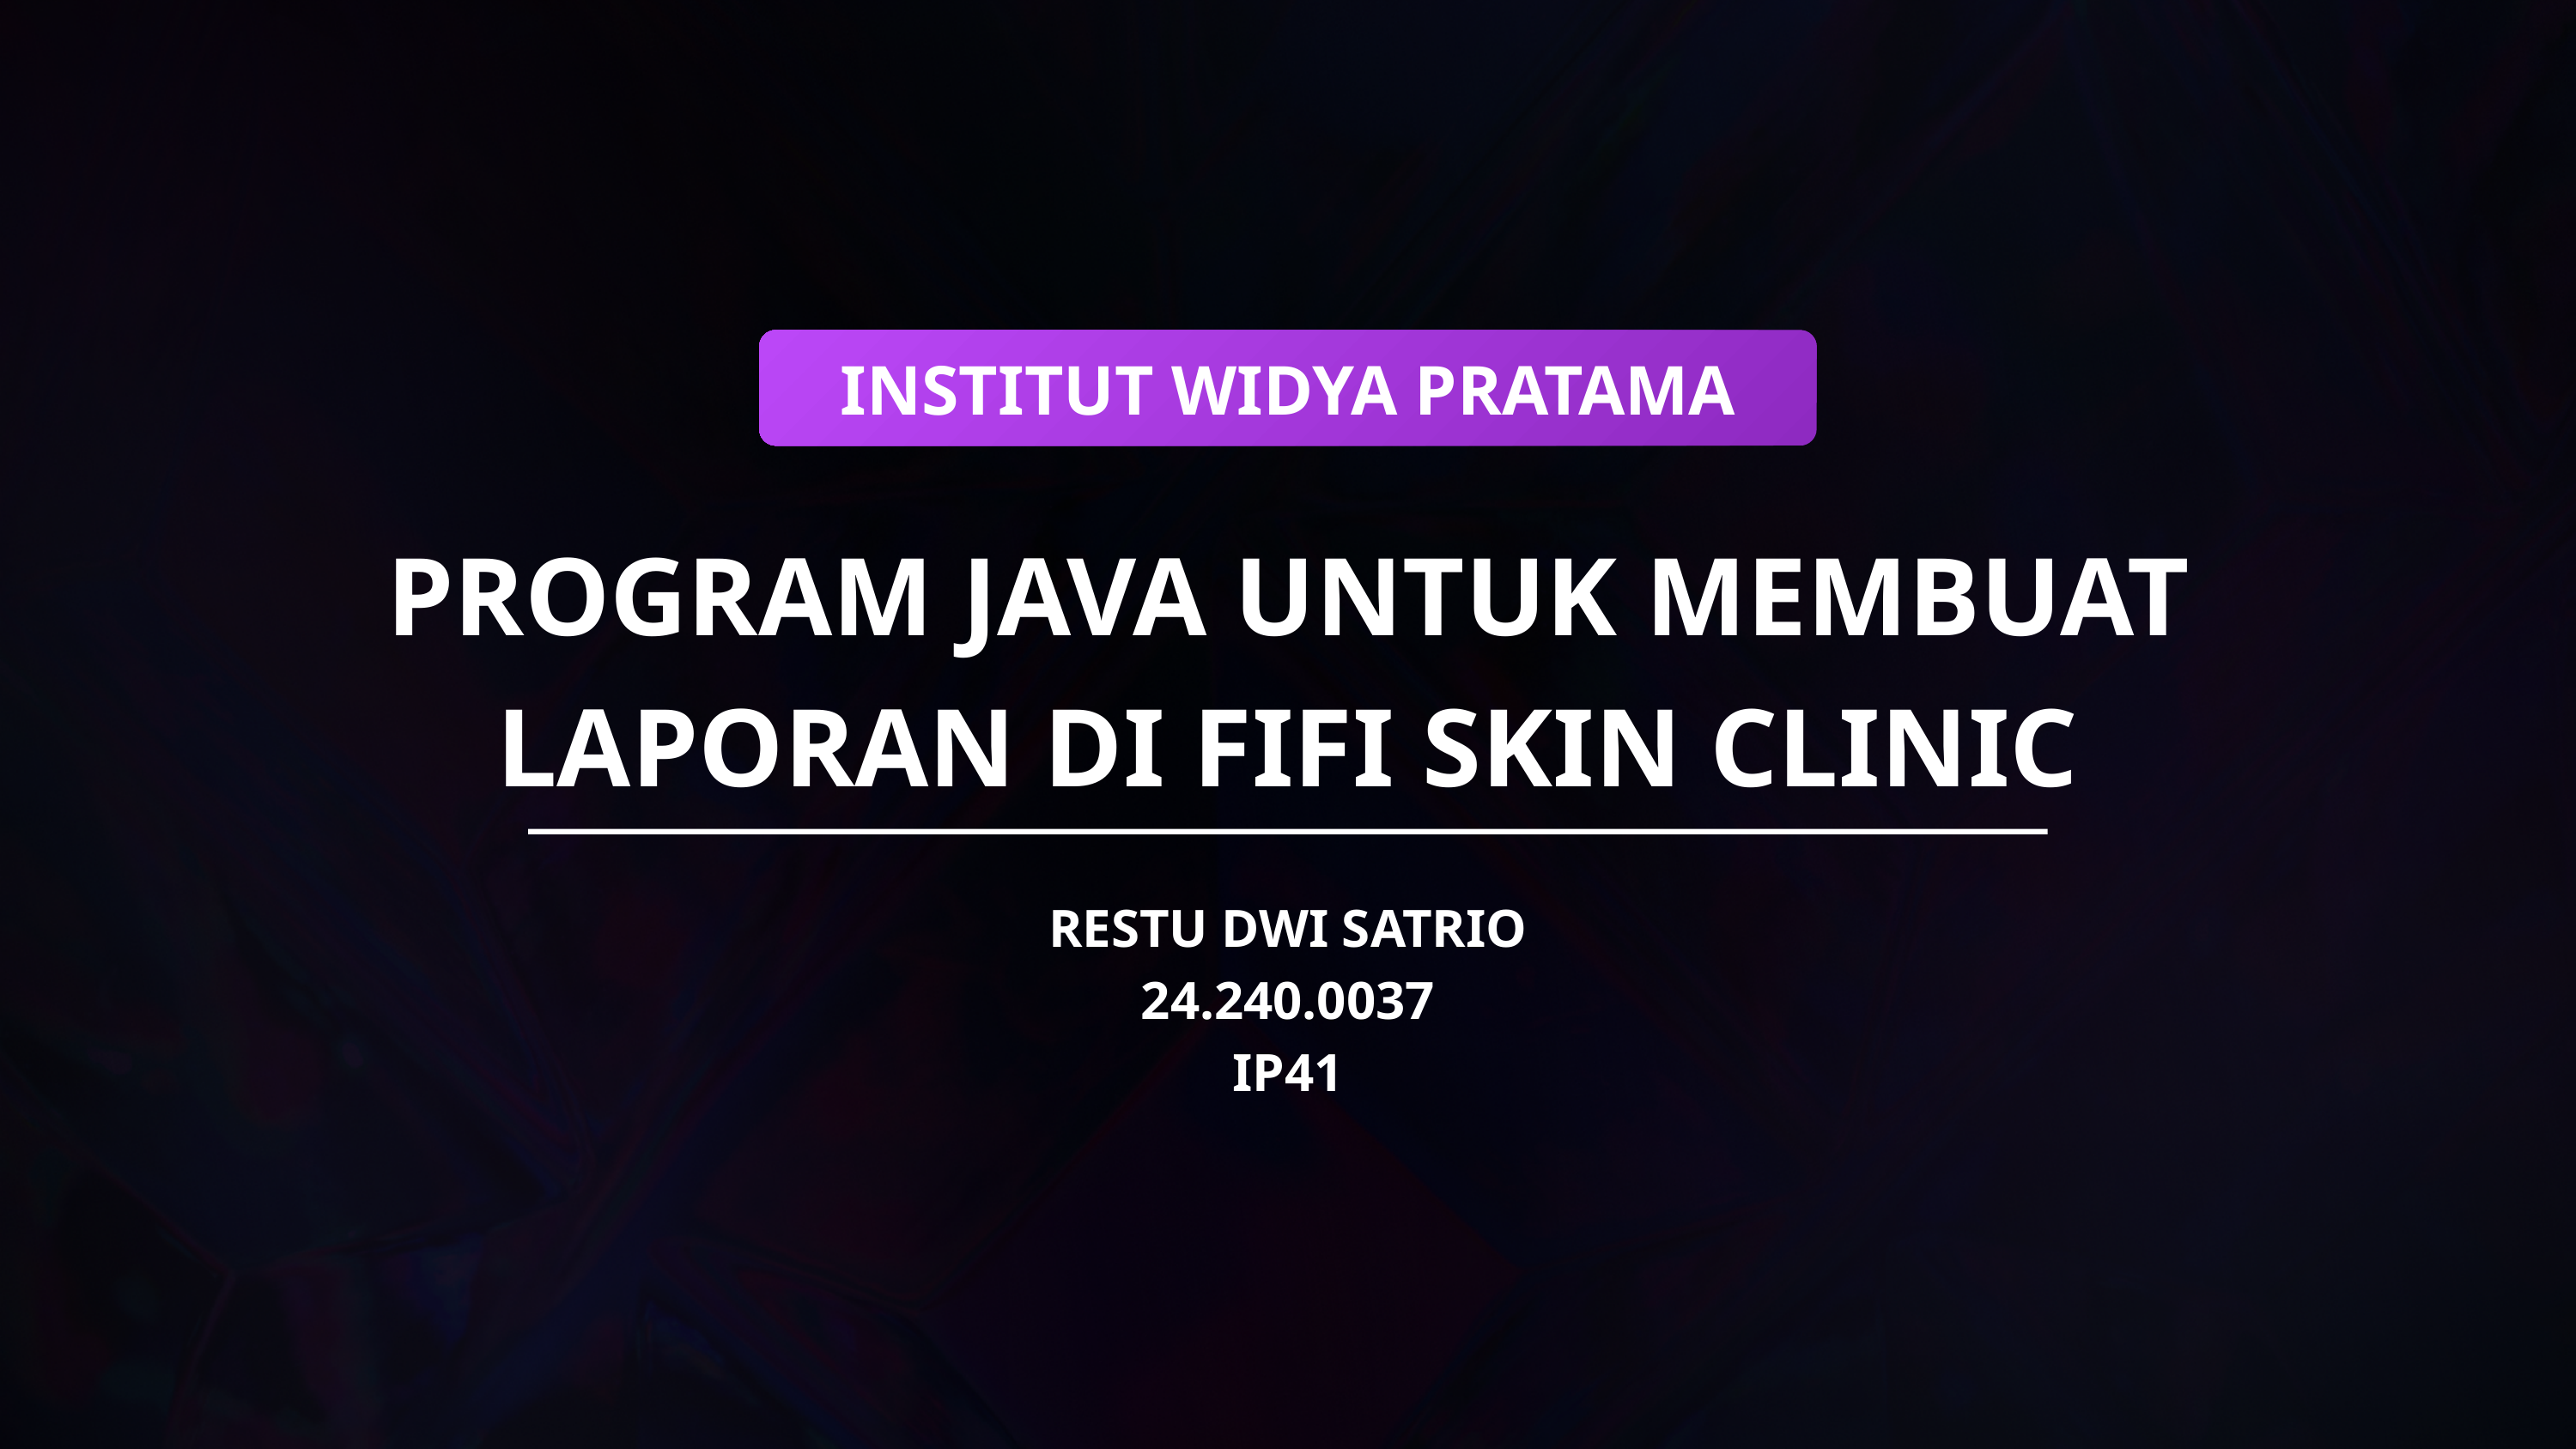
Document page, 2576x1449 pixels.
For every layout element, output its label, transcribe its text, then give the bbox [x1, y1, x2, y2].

text_box RESTU DWI SATRIO 24.240.0037 IP41 [955, 885, 1621, 1102]
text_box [758, 306, 1817, 458]
text_box [0, 0, 2576, 1449]
text_box PROGRAM JAVA UNTUK MEMBUAT LAPORAN DI FIFI SKIN CLINIC [300, 506, 2276, 809]
